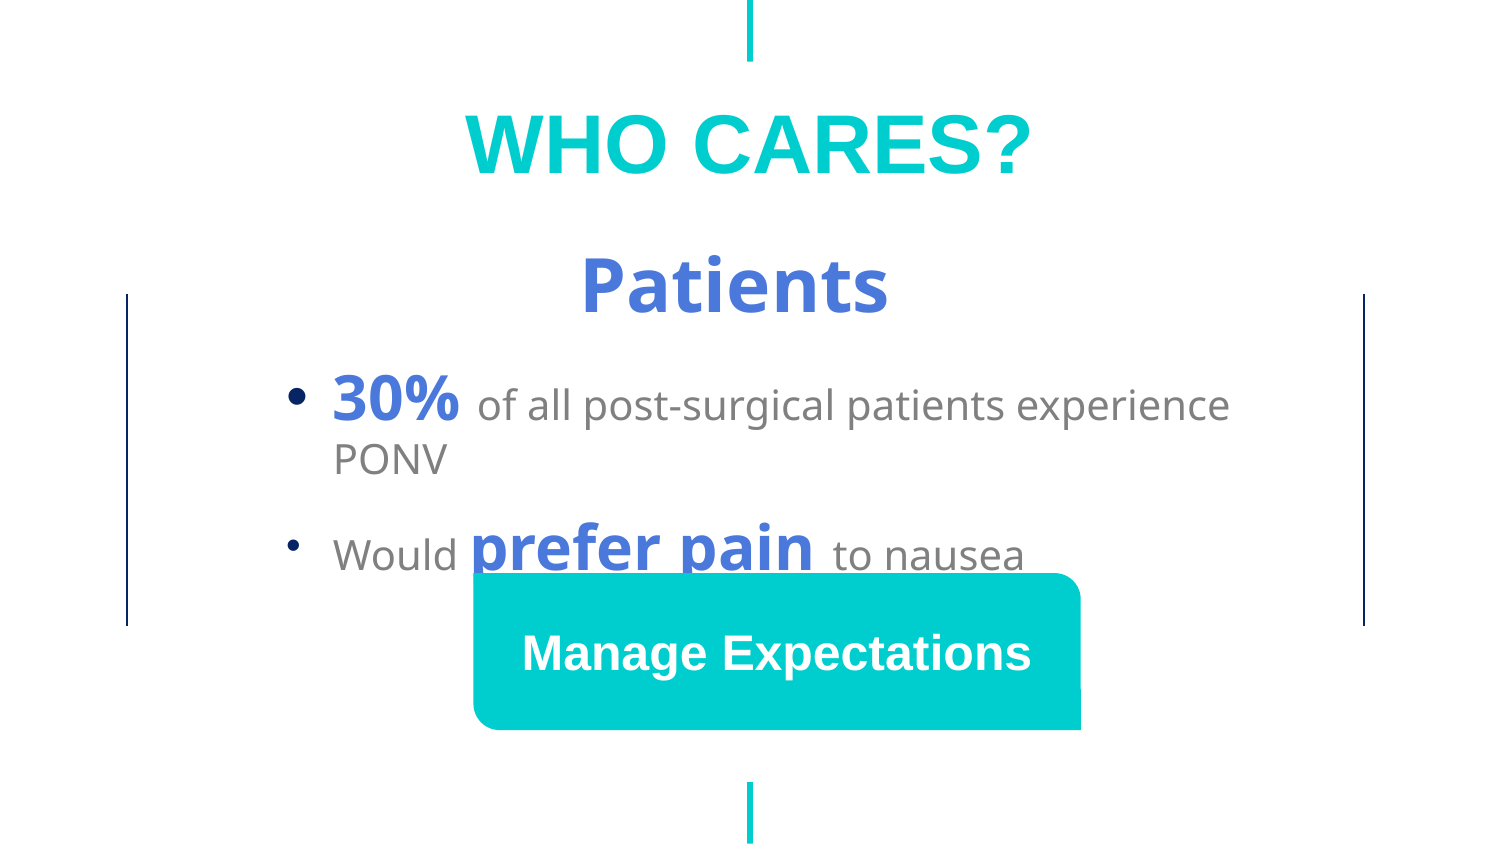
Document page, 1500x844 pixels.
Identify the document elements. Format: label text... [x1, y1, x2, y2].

subtitle 30% of all post-surgical patients experience PONV Would prefer pain to nausea [271, 343, 1359, 550]
text_box [473, 573, 1081, 603]
text_box Manage Expectations [473, 603, 1081, 698]
title WHO CARES? [284, 75, 1216, 283]
text_box [473, 698, 1081, 731]
title Patients [564, 245, 1070, 321]
